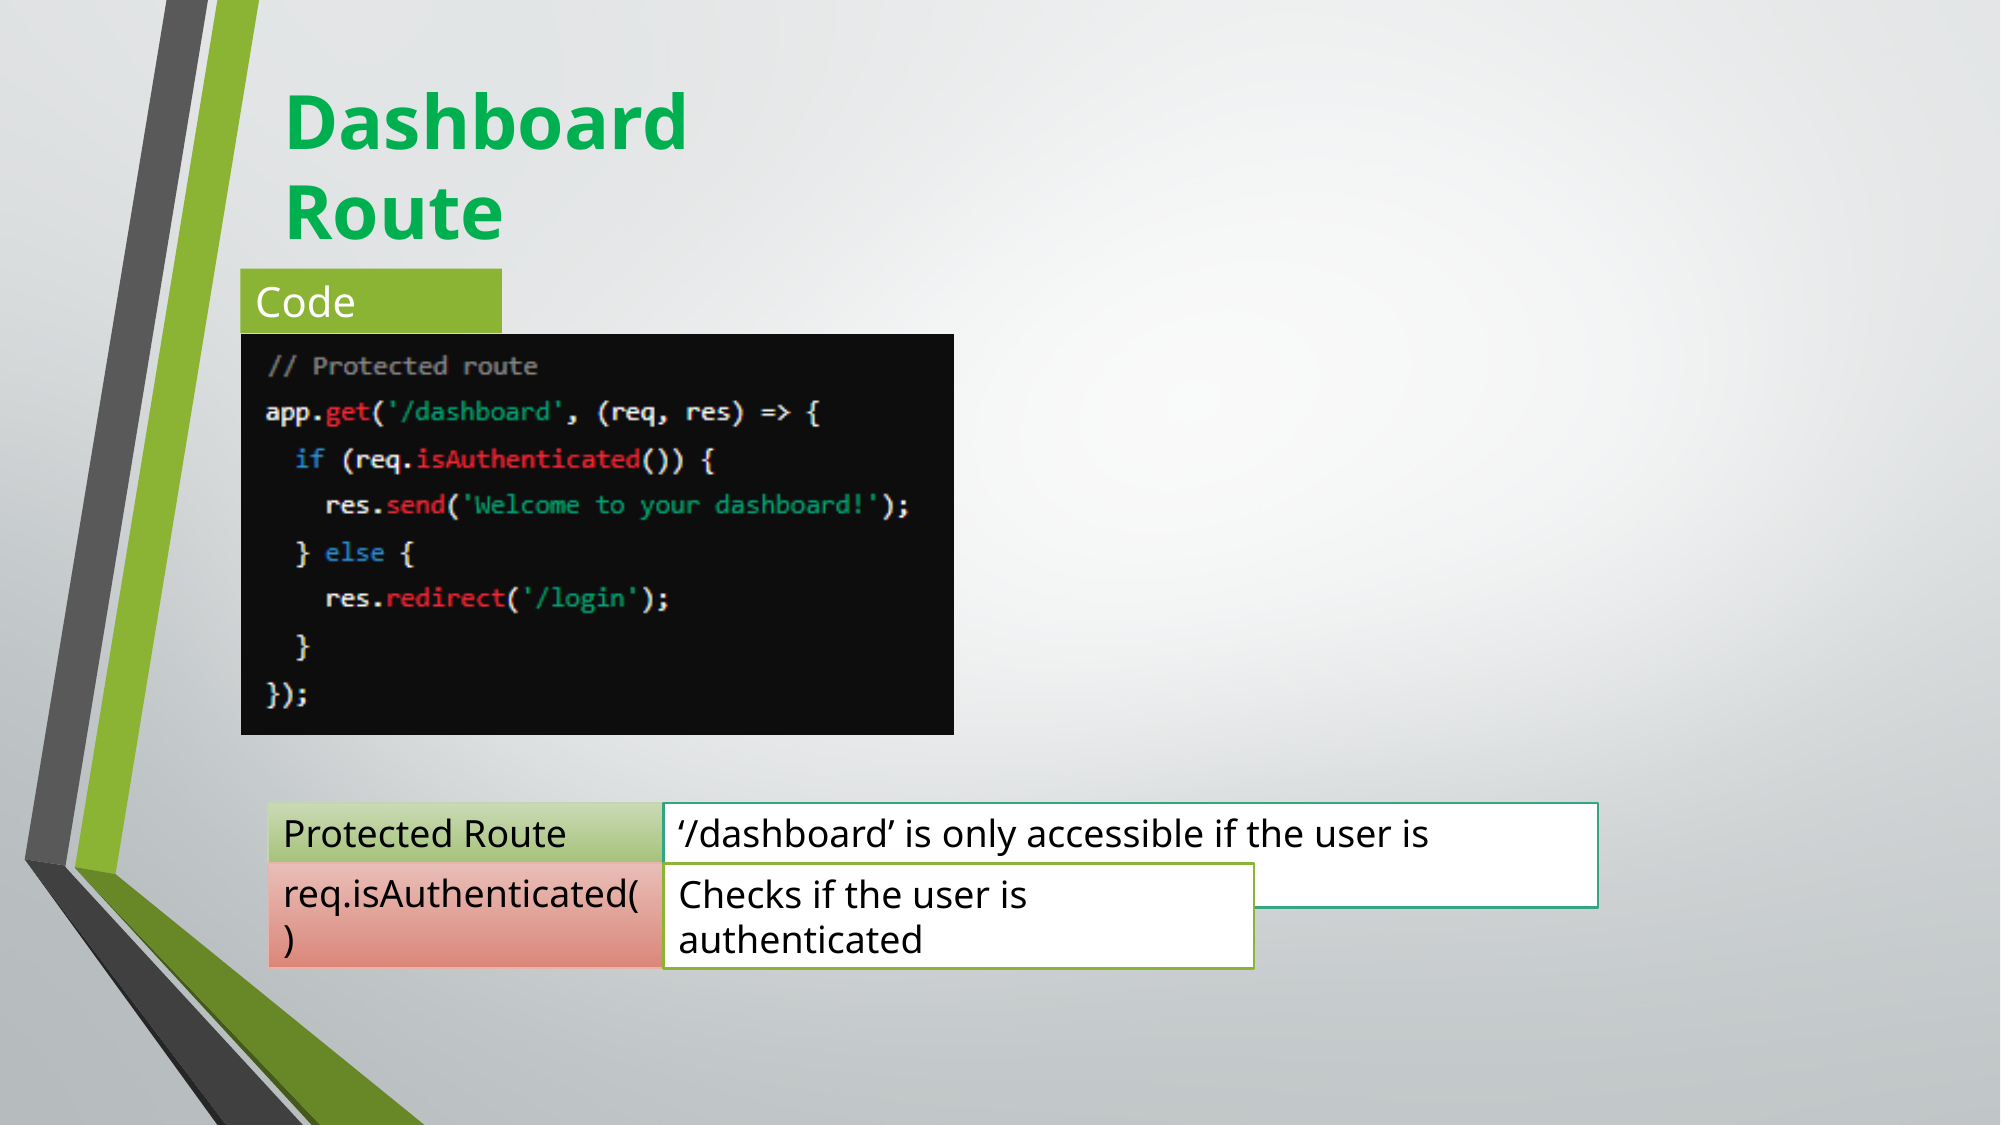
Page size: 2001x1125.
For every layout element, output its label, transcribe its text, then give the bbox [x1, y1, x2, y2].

picture [240, 333, 954, 735]
text_box req.isAuthenticated() [268, 862, 662, 969]
text_box Code [240, 268, 502, 333]
text_box Protected Route [267, 802, 662, 864]
text_box ‘/dashboard’ is only accessible if the user is authenticated [662, 802, 1599, 909]
title Dashboard Route [268, 117, 874, 213]
text_box Checks if the user is authenticated [662, 862, 1255, 970]
